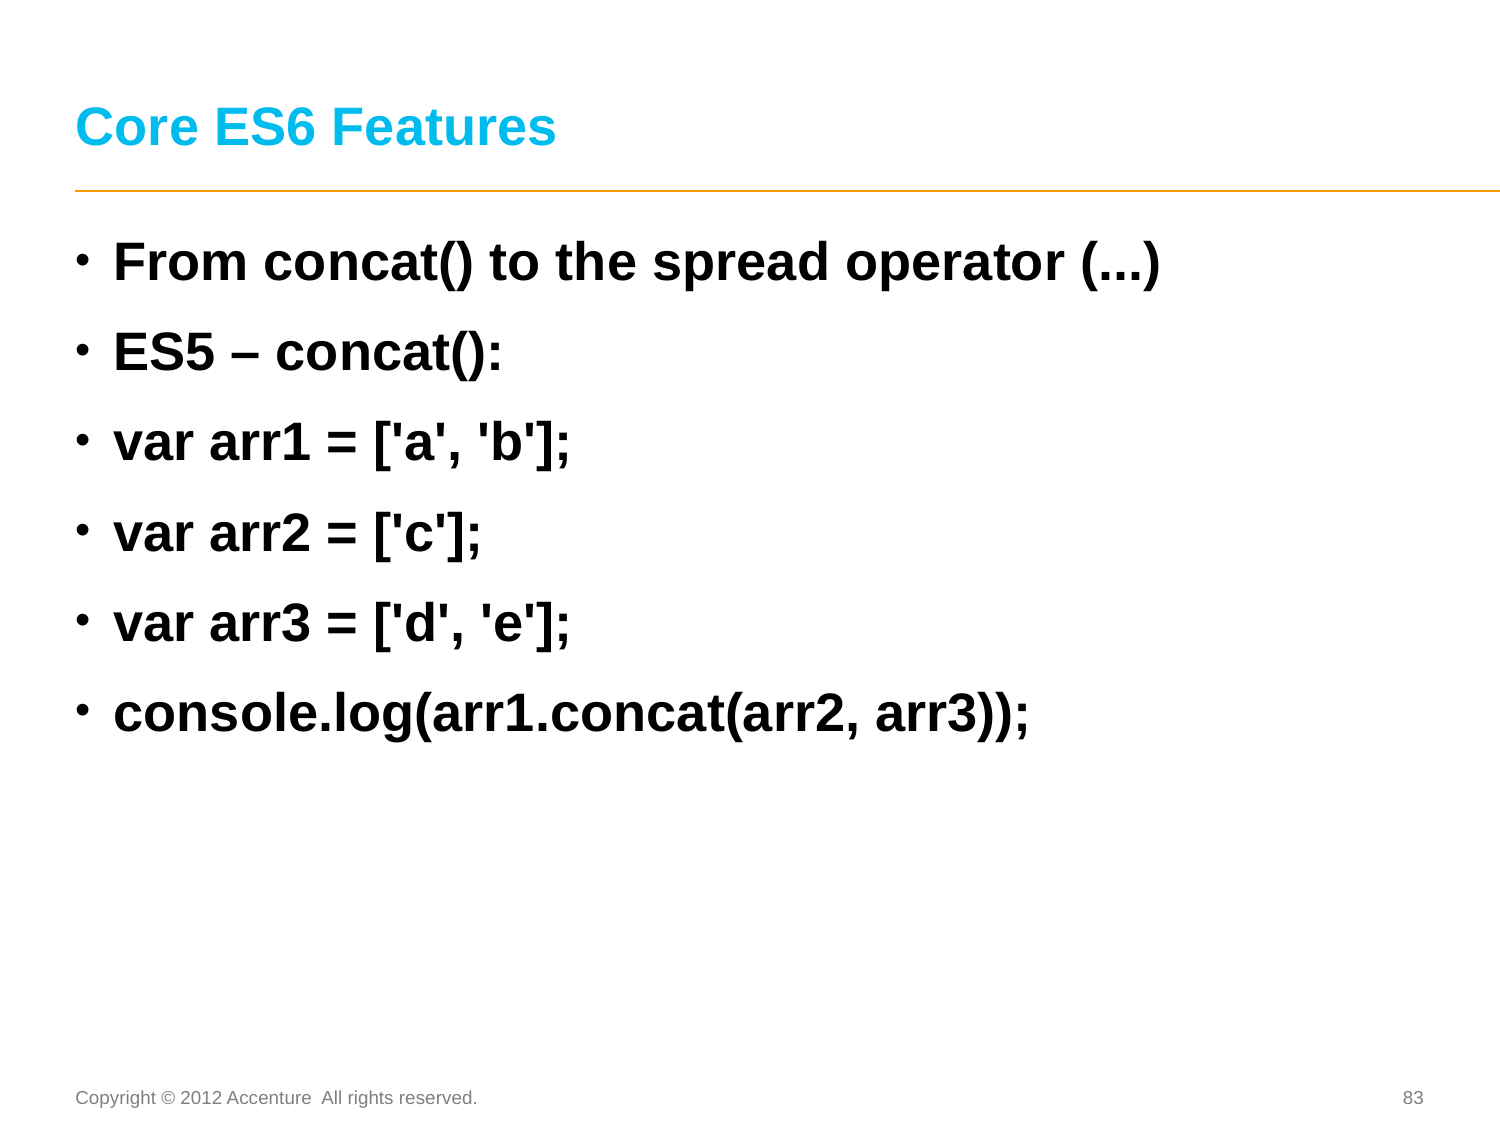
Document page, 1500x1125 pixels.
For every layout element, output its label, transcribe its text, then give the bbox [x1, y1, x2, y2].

title Core ES6 Features [75, 27, 1422, 157]
list From concat() to the spread operator (...) ES5 – concat(): var arr1 = ['a', 'b']; var arr2 = ['c']; var arr3 = ['d', 'e']; console.log(arr1.concat(arr2, arr3)); [75, 226, 1425, 1018]
